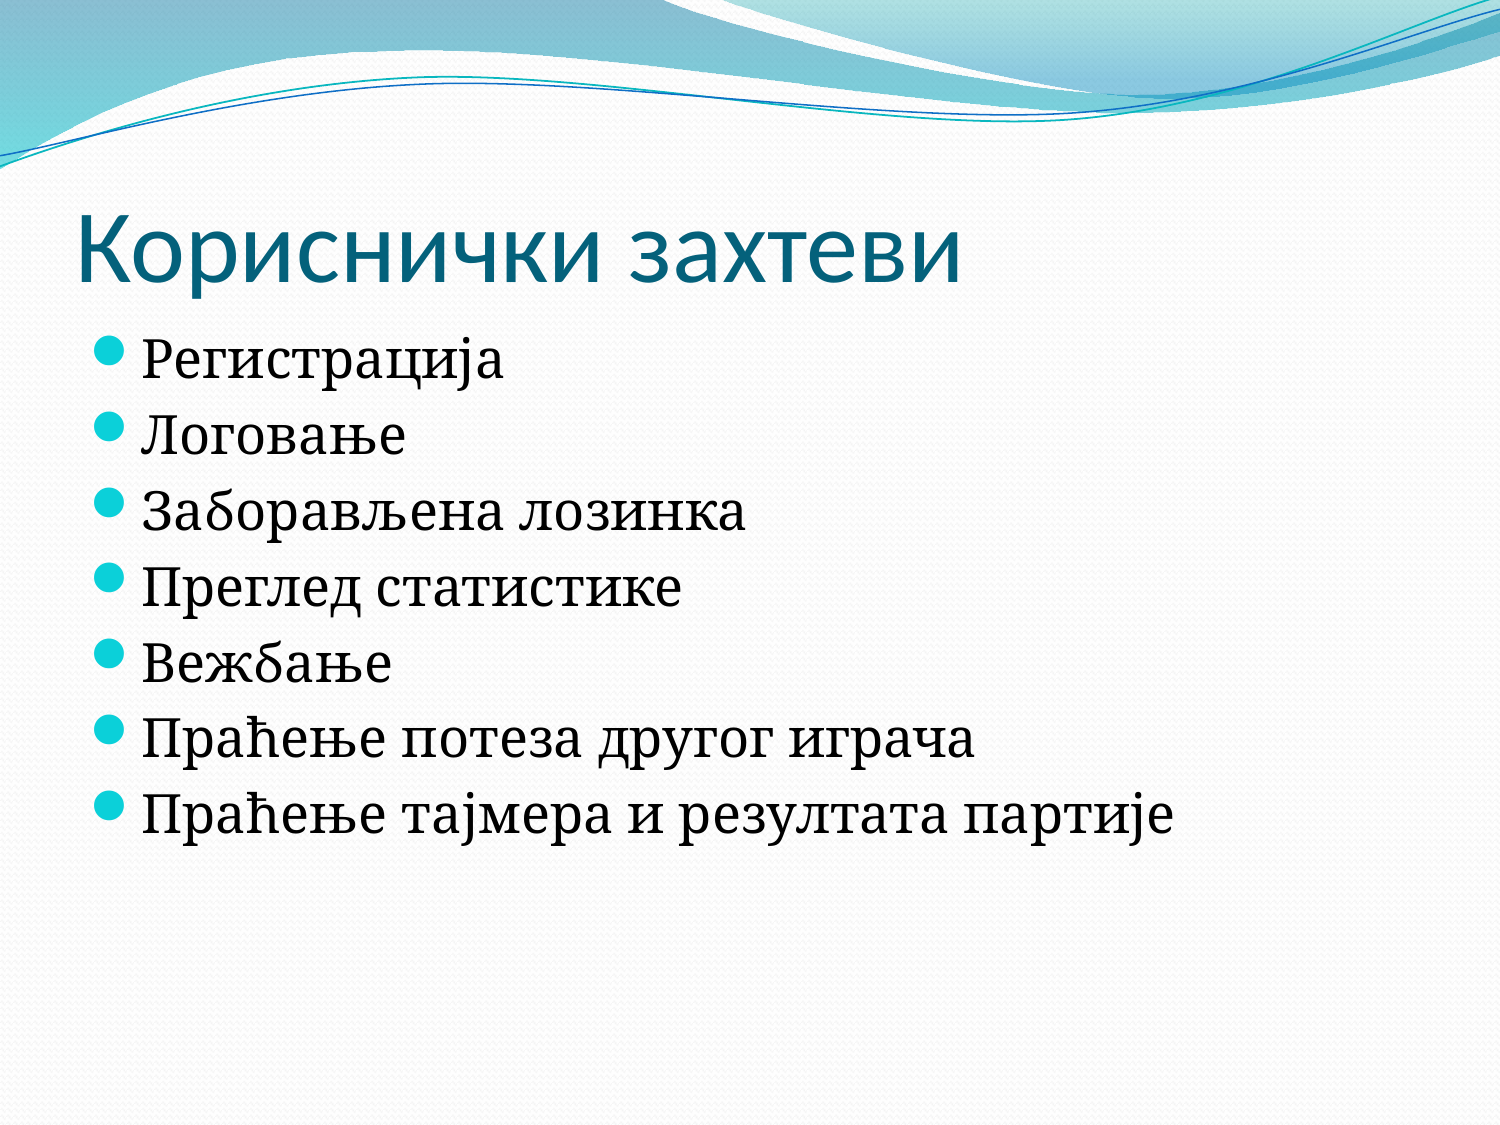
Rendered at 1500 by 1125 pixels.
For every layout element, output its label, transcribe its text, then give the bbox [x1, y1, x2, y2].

list Регистрација Логовање Заборављена лозинка Преглед статистике Вежбање Праћење потеза другог играча Праћење тајмера и резултата партије [75, 317, 1425, 1038]
title Кориснички захтеви [75, 115, 1425, 303]
